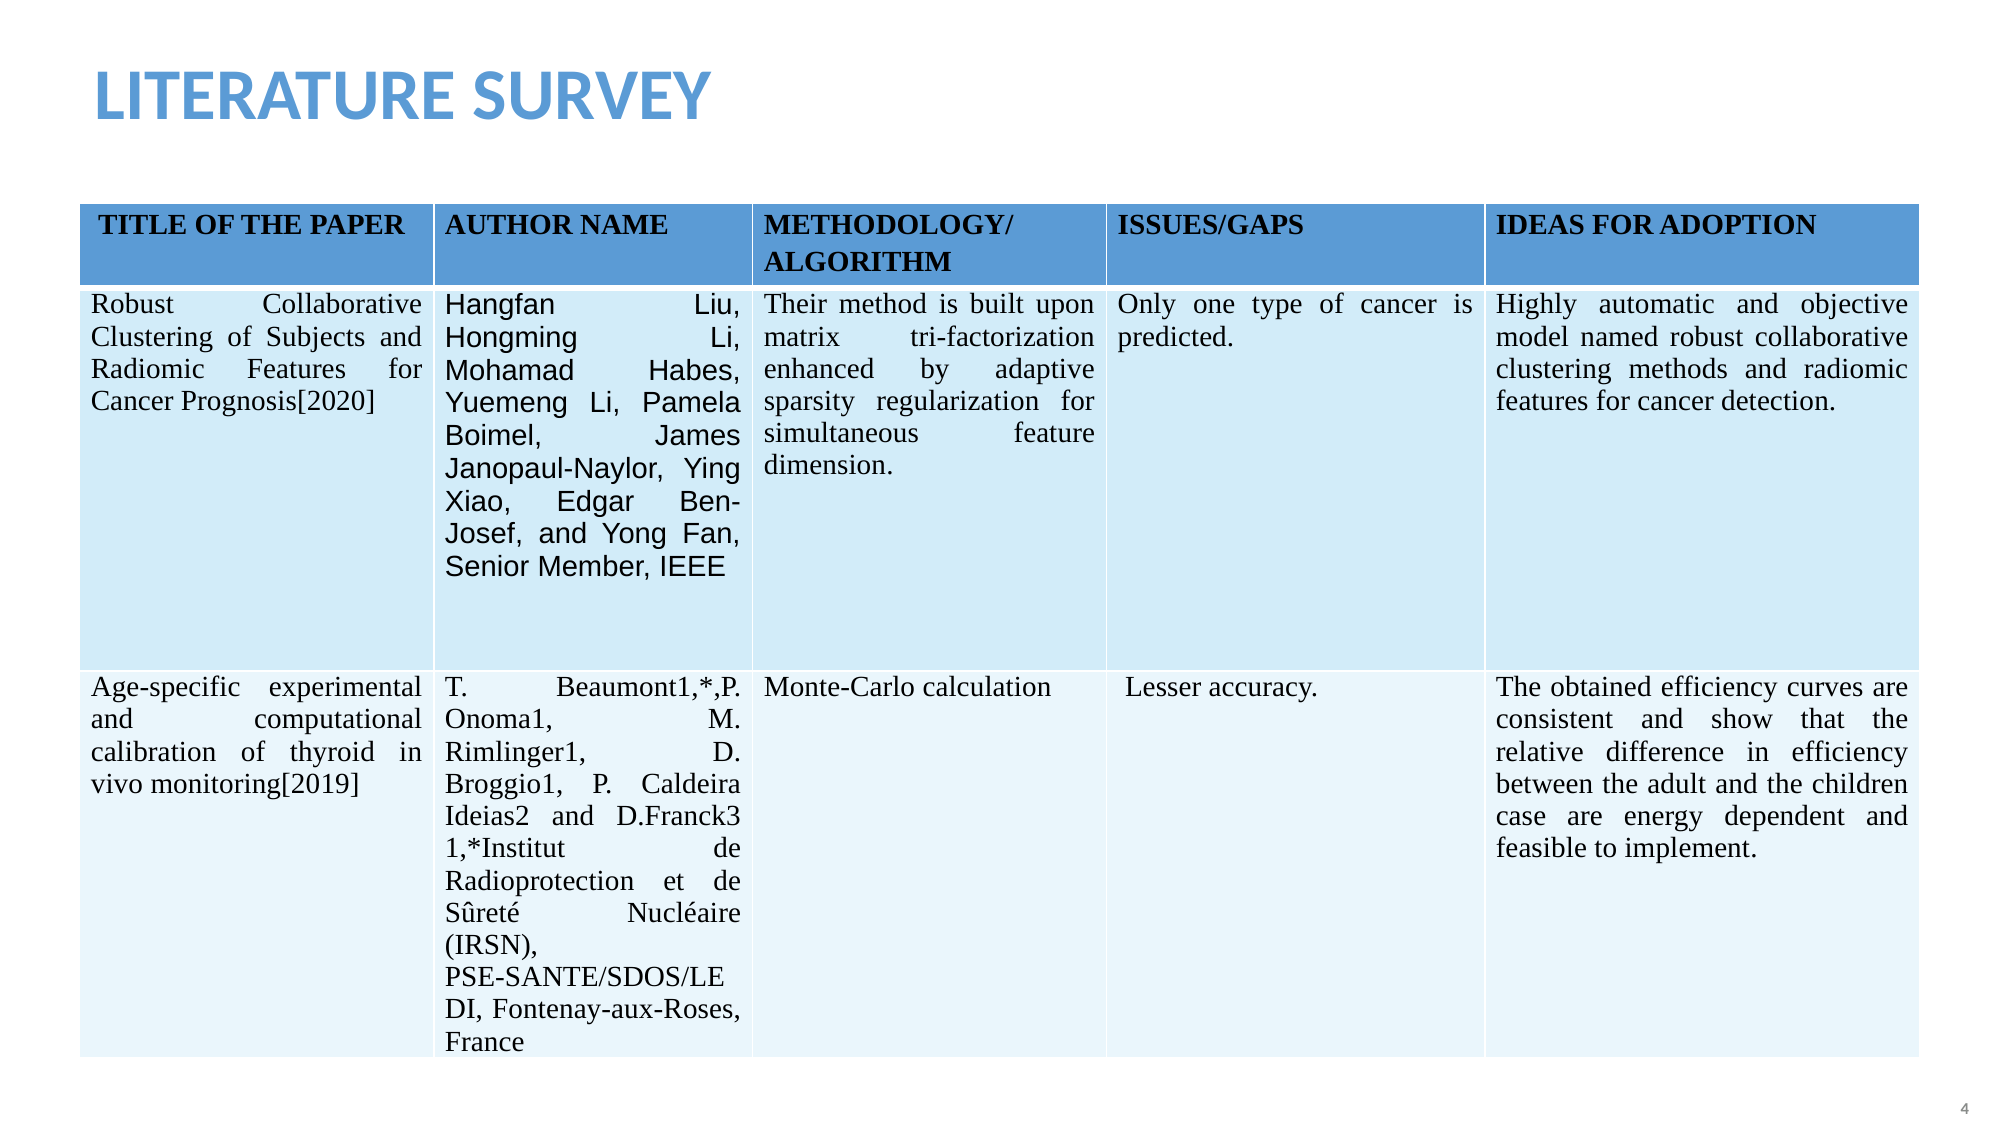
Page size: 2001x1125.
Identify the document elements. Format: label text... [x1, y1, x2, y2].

table_cell The obtained efficiency curves are consistent and show that the relative difference in efficiency between the adult and the children case are energy dependent and feasible to implement. [1486, 672, 1919, 1057]
table_header AUTHOR NAME [435, 204, 752, 285]
title LITERATURE SURVEY [79, 36, 1662, 144]
table_cell Hangfan Liu, Hongming Li, Mohamad Habes, Yuemeng Li, Pamela Boimel, James Janopaul-Naylor, Ying Xiao, Edgar Ben-Josef, and Yong Fan, Senior Member, IEEE [435, 291, 752, 670]
table_cell Lesser accuracy. [1107, 672, 1484, 1057]
table_cell T. Beaumont1,*,P. Onoma1, M. Rimlinger1, D. Broggio1, P. Caldeira Ideias2 and D.Franck3 1,*Institut de Radioprotection et de Sûreté Nucléaire (IRSN), PSE-SANTE/SDOS/LEDI, Fontenay-aux-Roses, France [435, 672, 752, 1057]
table_header IDEAS FOR ADOPTION [1486, 204, 1919, 285]
table_cell Robust Collaborative Clustering of Subjects and Radiomic Features for Cancer Prognosis[2020] [80, 291, 433, 670]
table_header ISSUES/GAPS [1107, 204, 1484, 285]
table_cell Monte-Carlo calculation [753, 672, 1106, 1057]
table_cell Only one type of cancer is predicted. [1107, 291, 1484, 670]
table_cell Highly automatic and objective model named robust collaborative clustering methods and radiomic features for cancer detection. [1486, 291, 1919, 670]
table_header METHODOLOGY/ ALGORITHM [753, 204, 1106, 285]
table_header TITLE OF THE PAPER [80, 204, 433, 285]
table_cell Their method is built upon matrix tri-factorization enhanced by adaptive sparsity regularization for simultaneous feature dimension. [753, 291, 1106, 670]
table_cell Age-specific experimental and computational calibration of thyroid in vivo monitoring[2019] [80, 672, 433, 1057]
